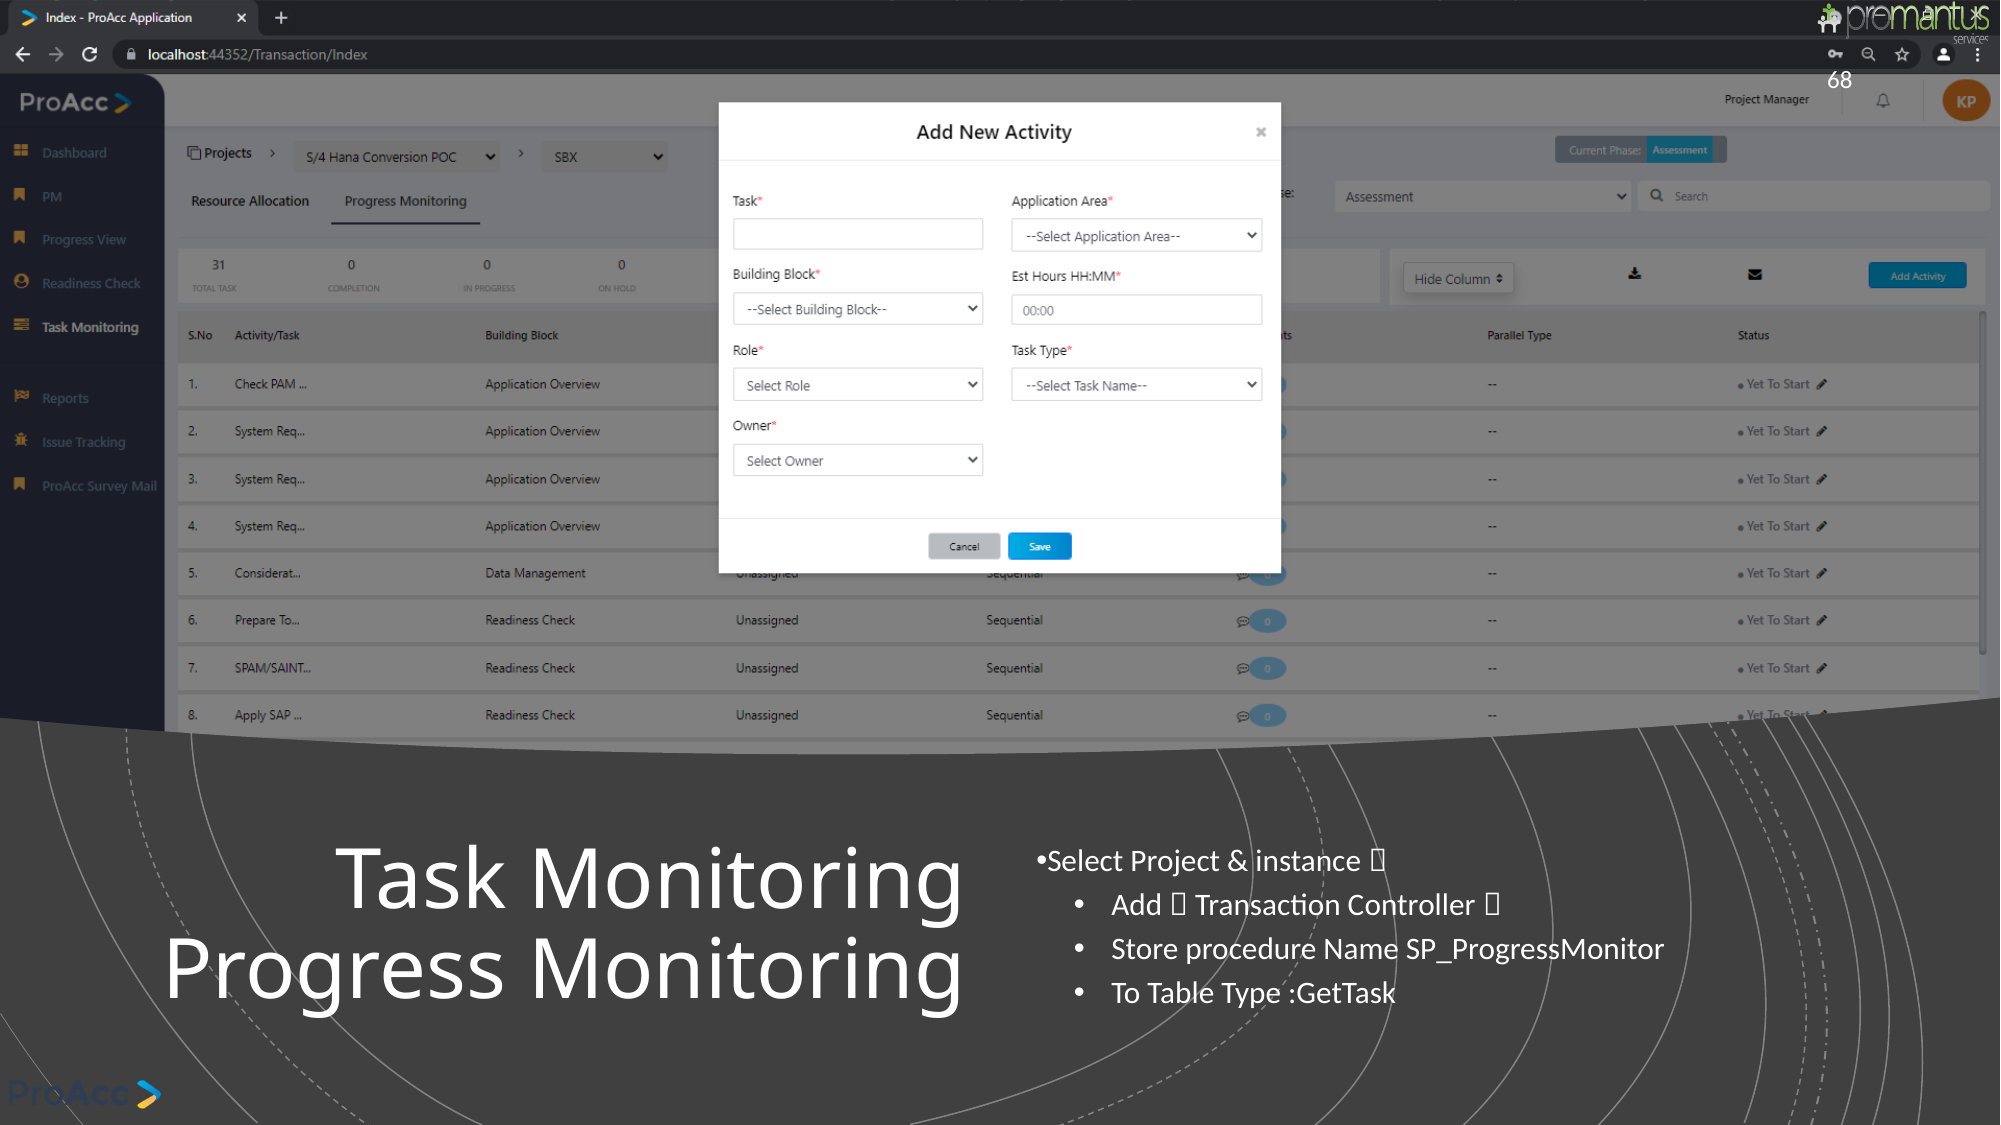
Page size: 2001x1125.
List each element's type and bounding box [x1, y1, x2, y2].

picture [0, 0, 2000, 755]
text_box [0, 755, 1999, 1125]
